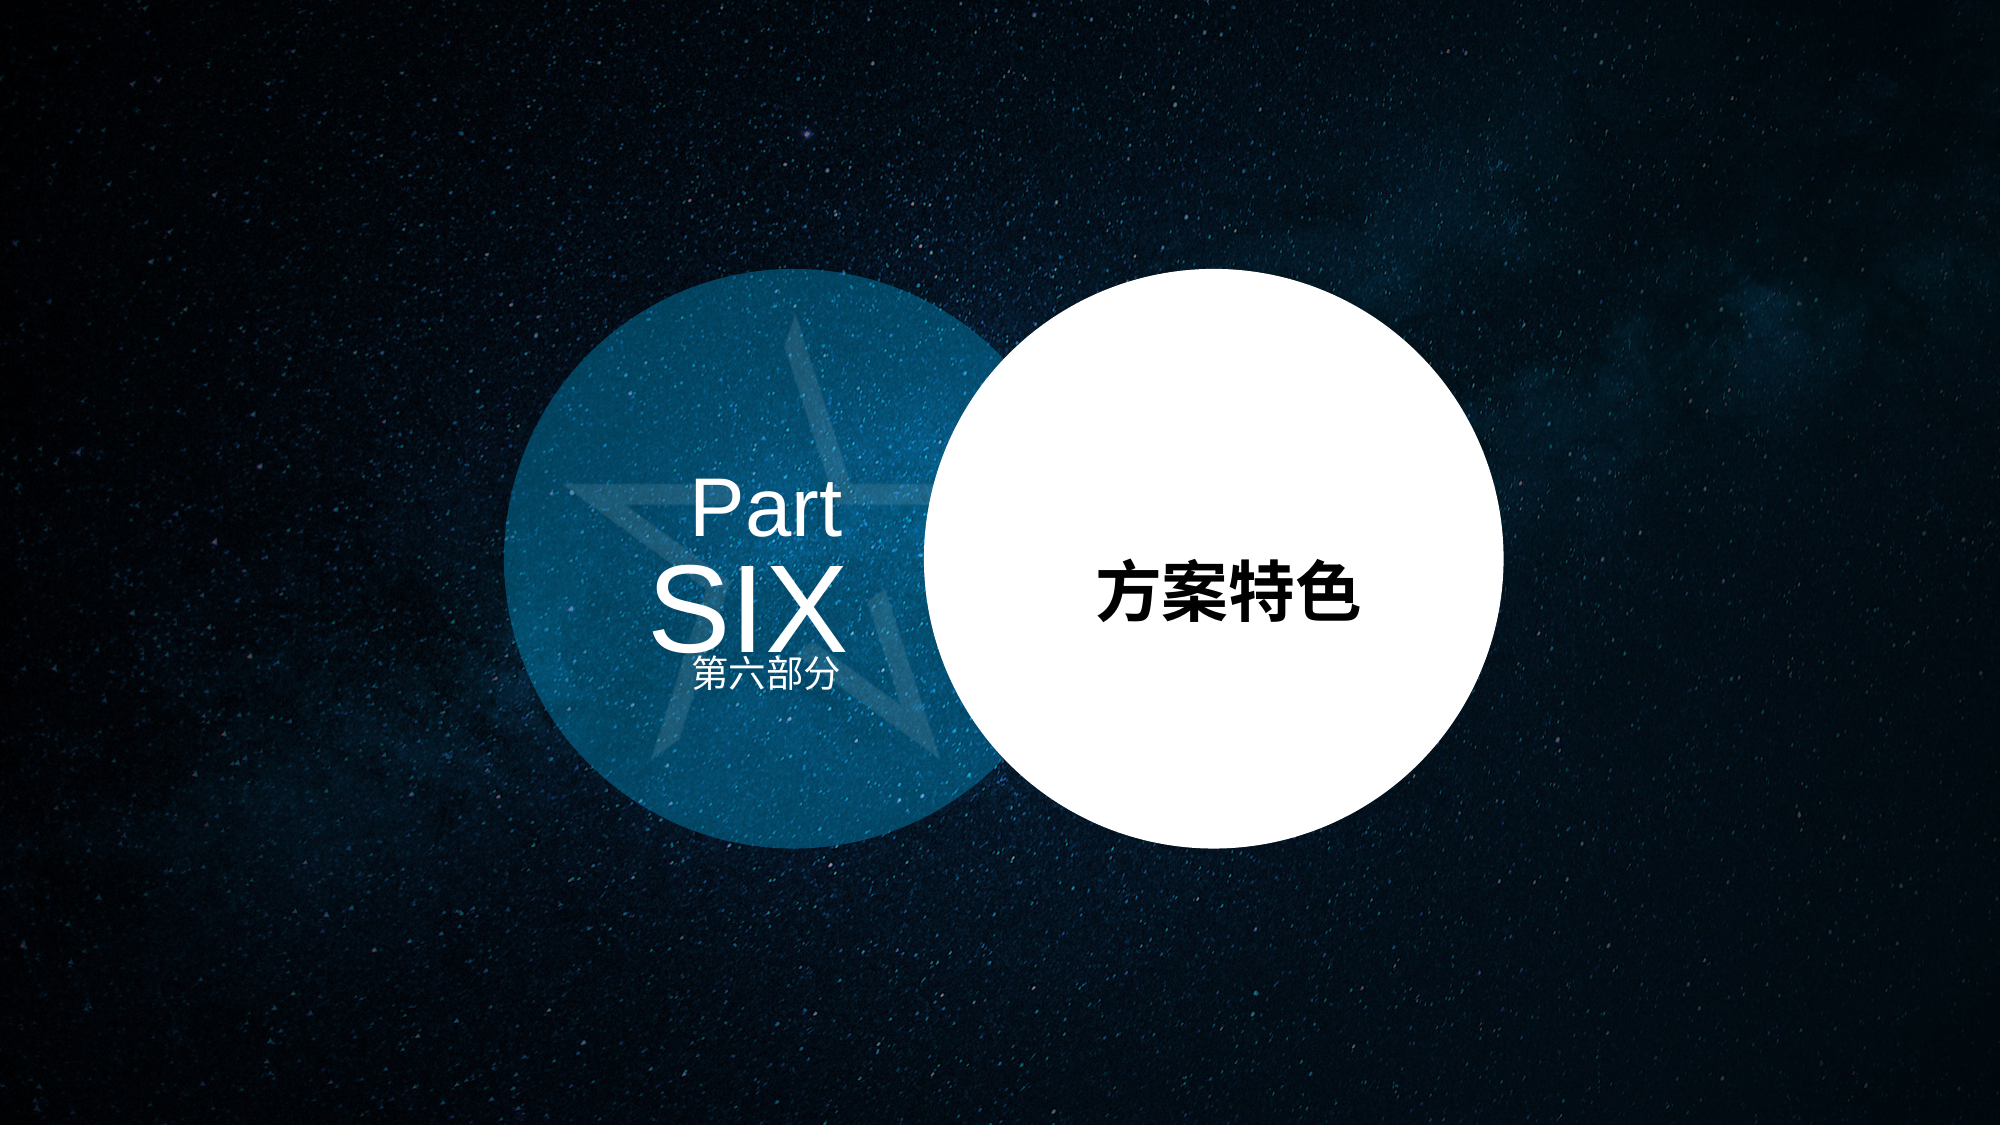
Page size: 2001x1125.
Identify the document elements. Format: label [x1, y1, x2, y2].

text_box [923, 268, 1504, 849]
text_box [503, 268, 923, 849]
picture [0, 0, 2000, 1125]
